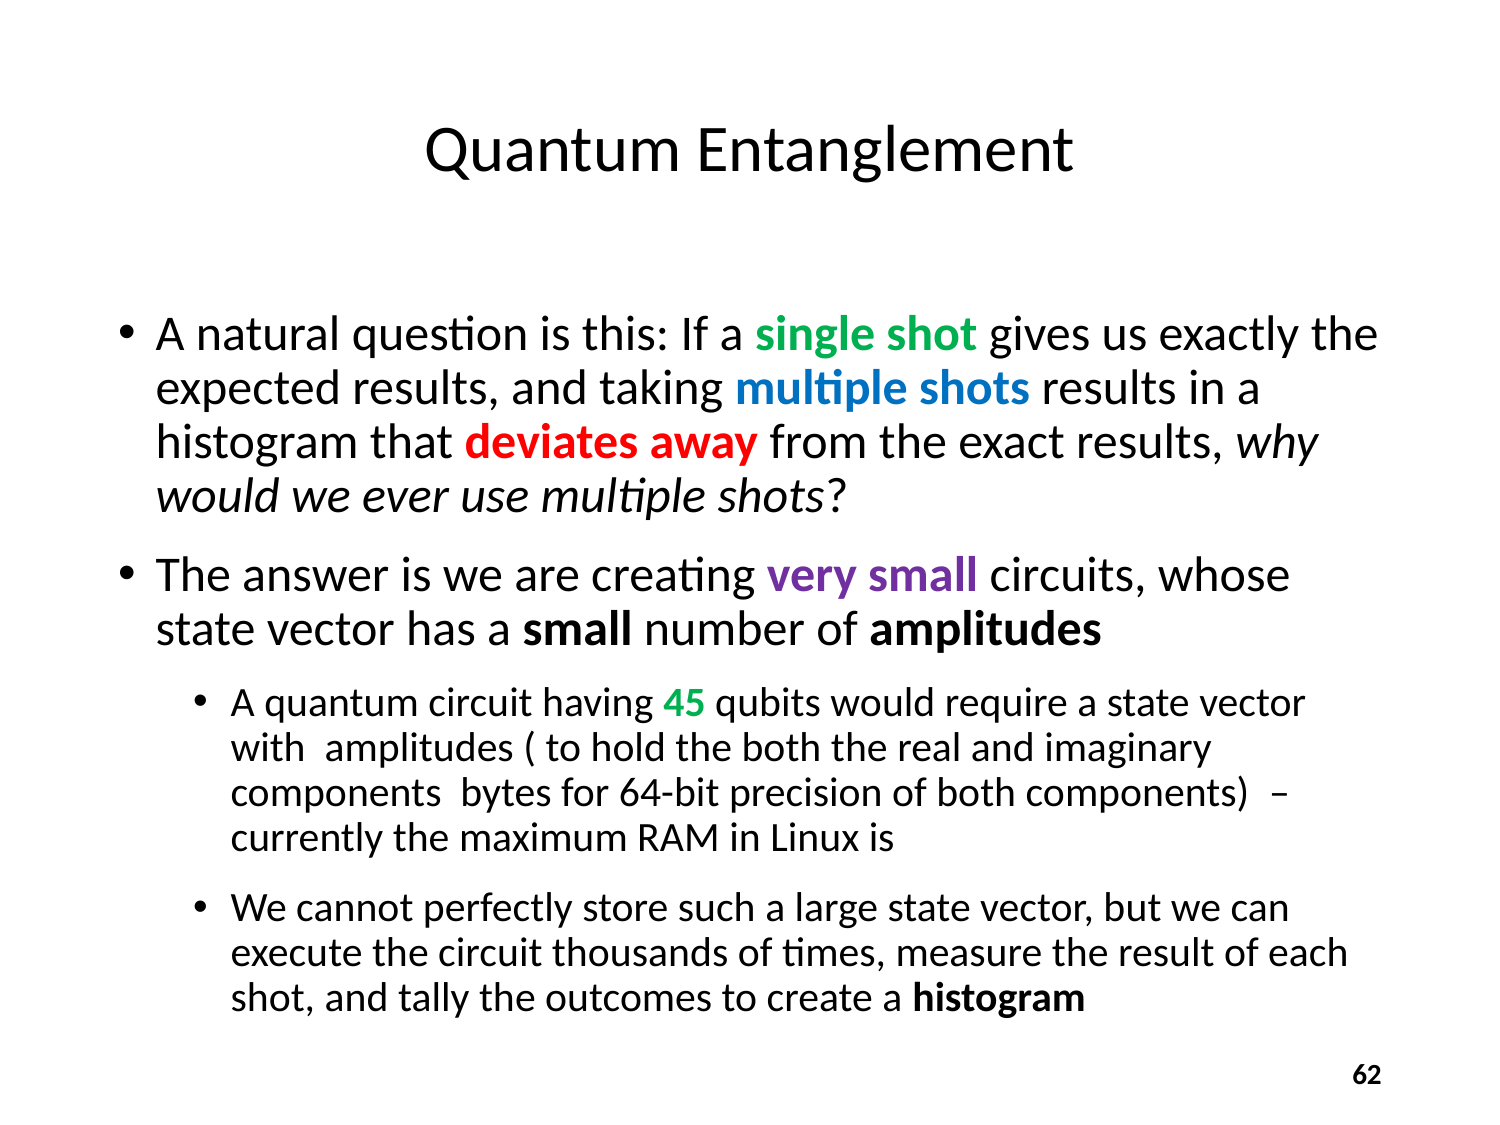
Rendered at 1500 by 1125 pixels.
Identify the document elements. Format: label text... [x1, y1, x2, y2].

title Quantum Entanglement [103, 59, 1397, 241]
slide_number 62 [1059, 1042, 1397, 1103]
